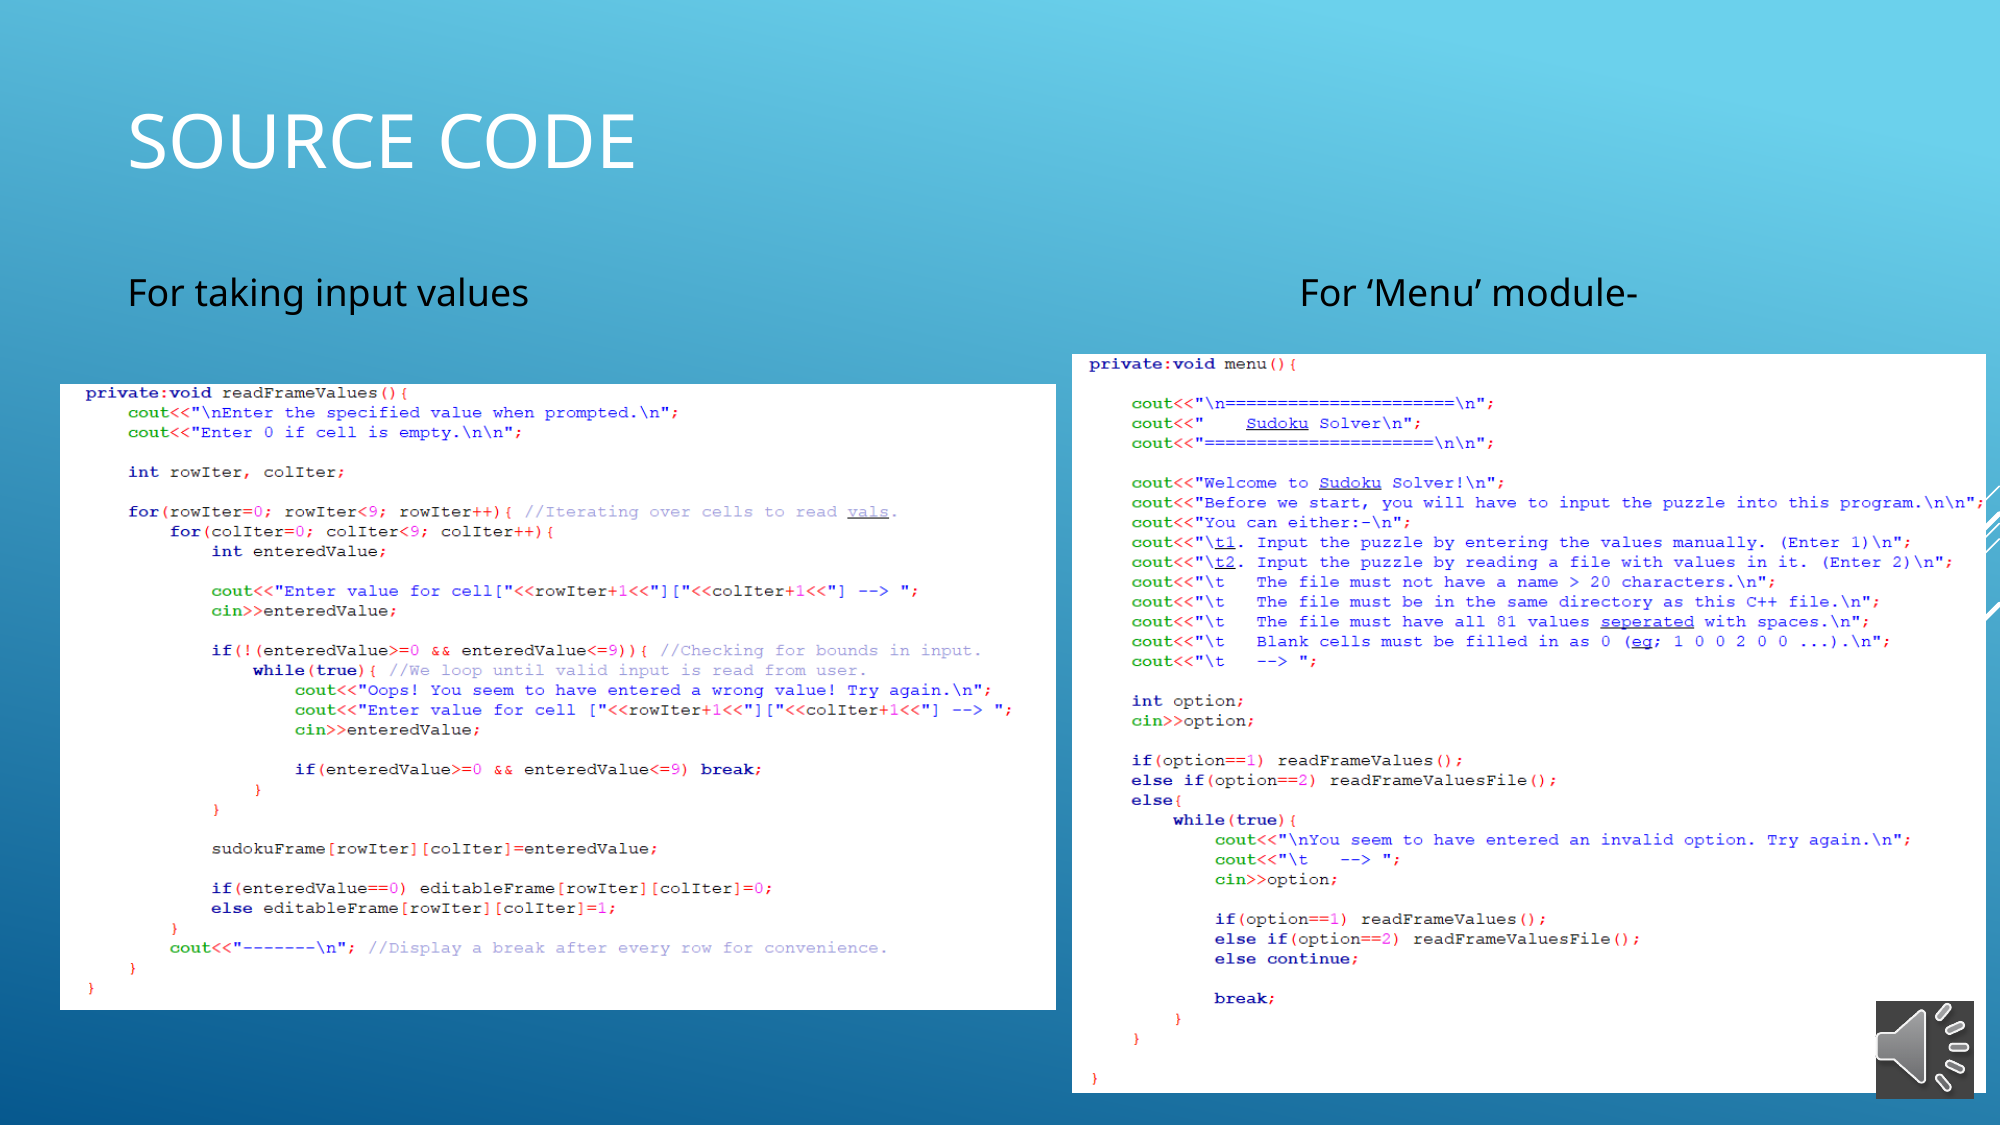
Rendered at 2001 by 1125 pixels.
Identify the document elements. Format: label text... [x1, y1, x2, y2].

text_box For ‘Menu’ module- [1284, 261, 1653, 321]
title Source code [112, 55, 1490, 191]
list For taking input values [112, 261, 1513, 508]
picture [1071, 354, 1987, 1101]
picture [60, 383, 1056, 1010]
